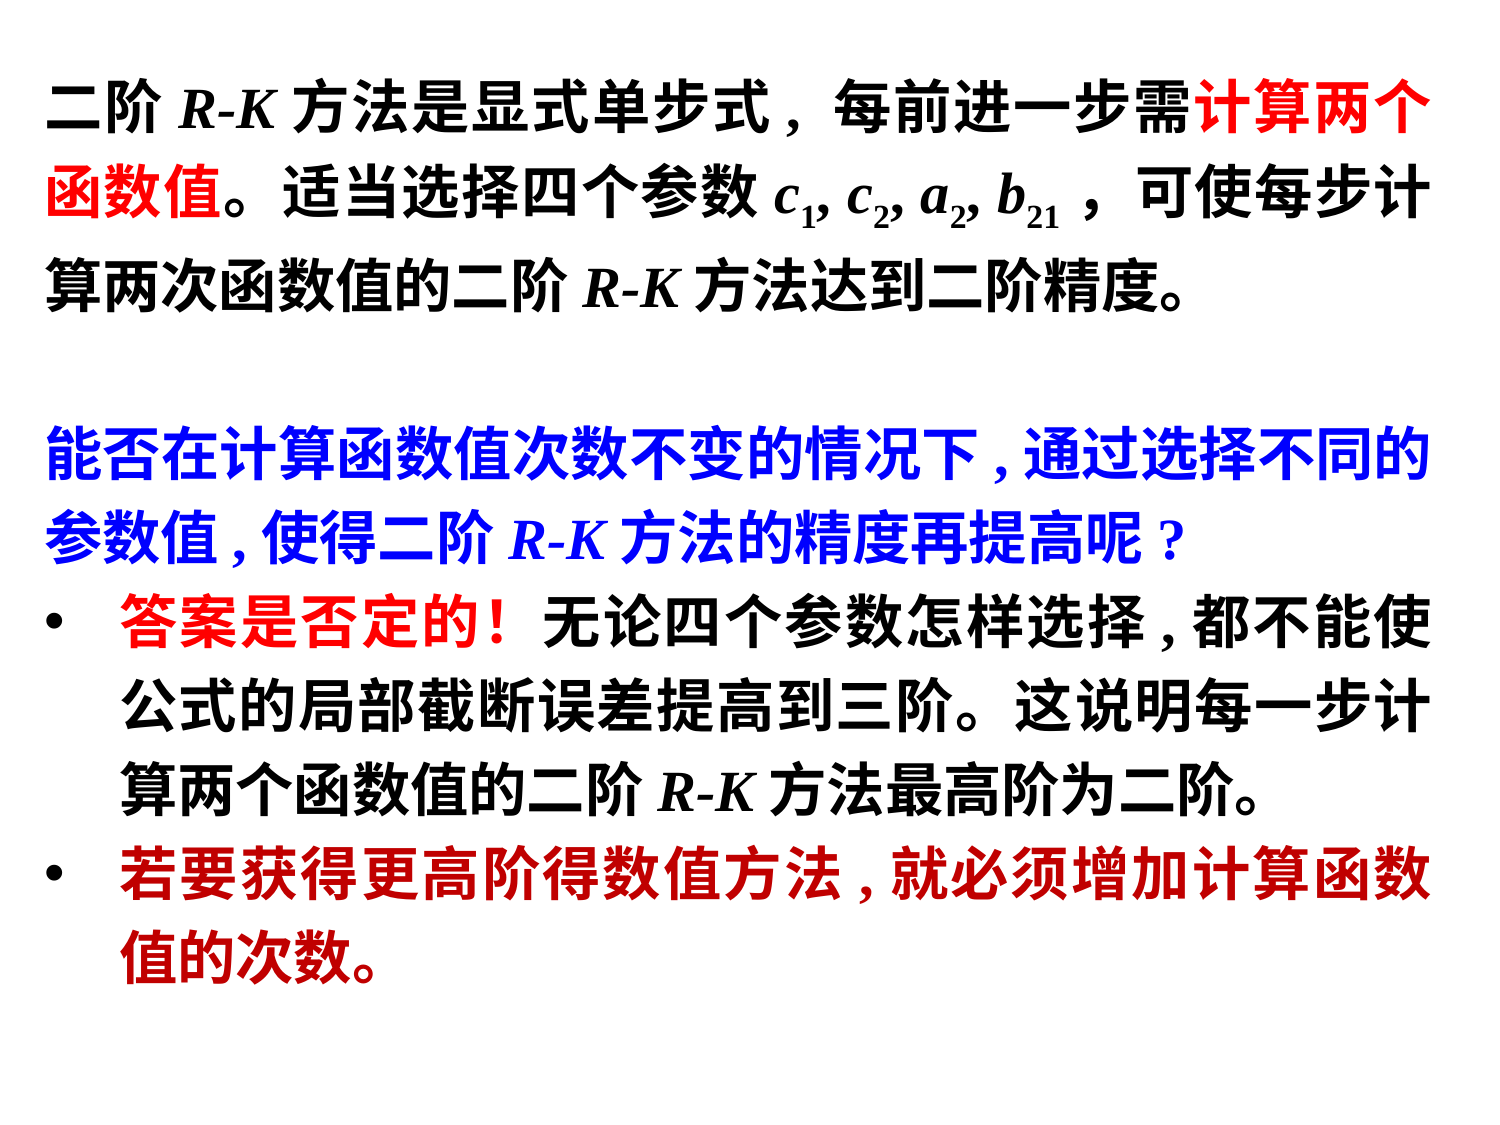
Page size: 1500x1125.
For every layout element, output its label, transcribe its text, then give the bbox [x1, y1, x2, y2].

text_box 二阶R-K方法是显式单步式, 每前进一步需计算两个函数值。适当选择四个参数c1, c2, a2, b21，可使每步计算两次函数值的二阶R-K方法达到二阶精度。 能否在计算函数值次数不变的情况下,通过选择不同的参数值,使得二阶R-K方法的精度再提高呢? 答案是否定的！无论四个参数怎样选择,都不能使公式的局部截断误差提高到三阶。这说明每一步计算两个函数值的二阶R-K方法最高阶为二阶。 若要获得更高阶得数值方法,就必须增加计算函数值的次数。 [29, 48, 1447, 999]
